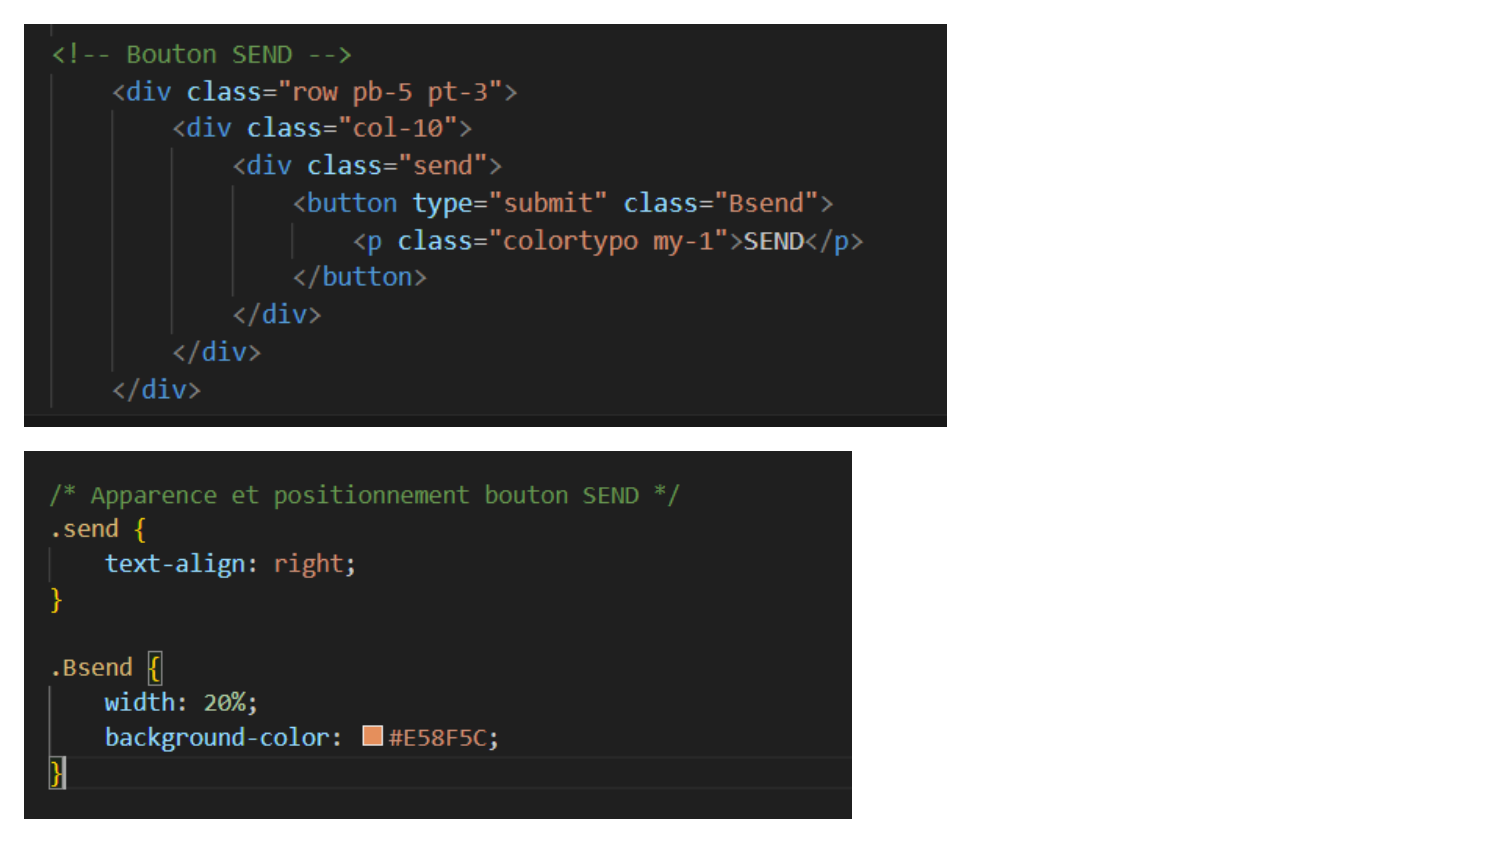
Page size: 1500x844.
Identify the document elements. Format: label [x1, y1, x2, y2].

picture [24, 451, 852, 819]
picture [24, 24, 947, 427]
